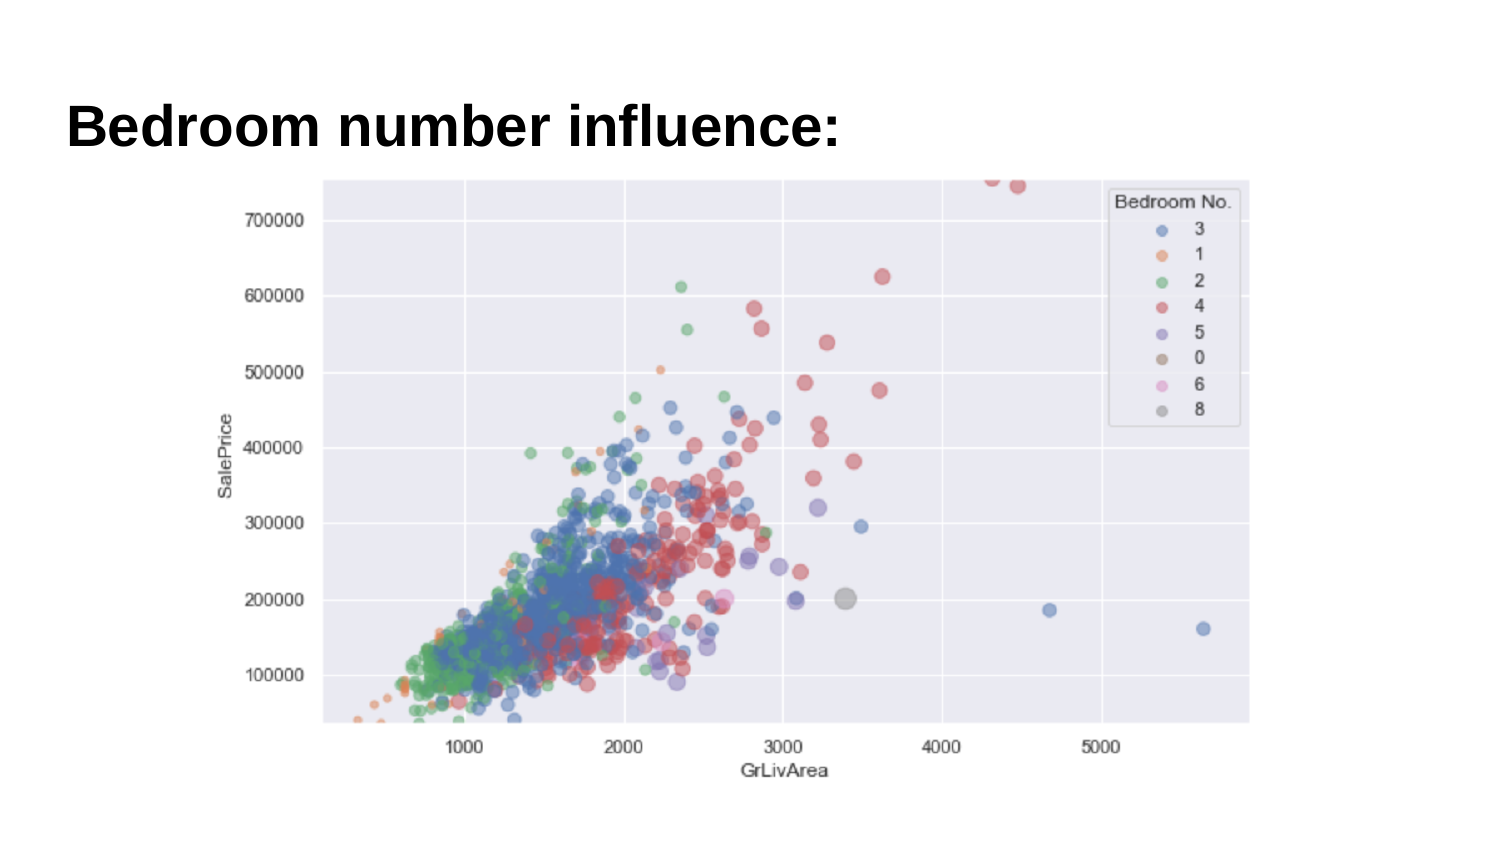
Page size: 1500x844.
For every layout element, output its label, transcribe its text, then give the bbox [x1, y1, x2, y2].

title Bedroom number influence: [51, 72, 1449, 167]
picture [206, 166, 1289, 799]
